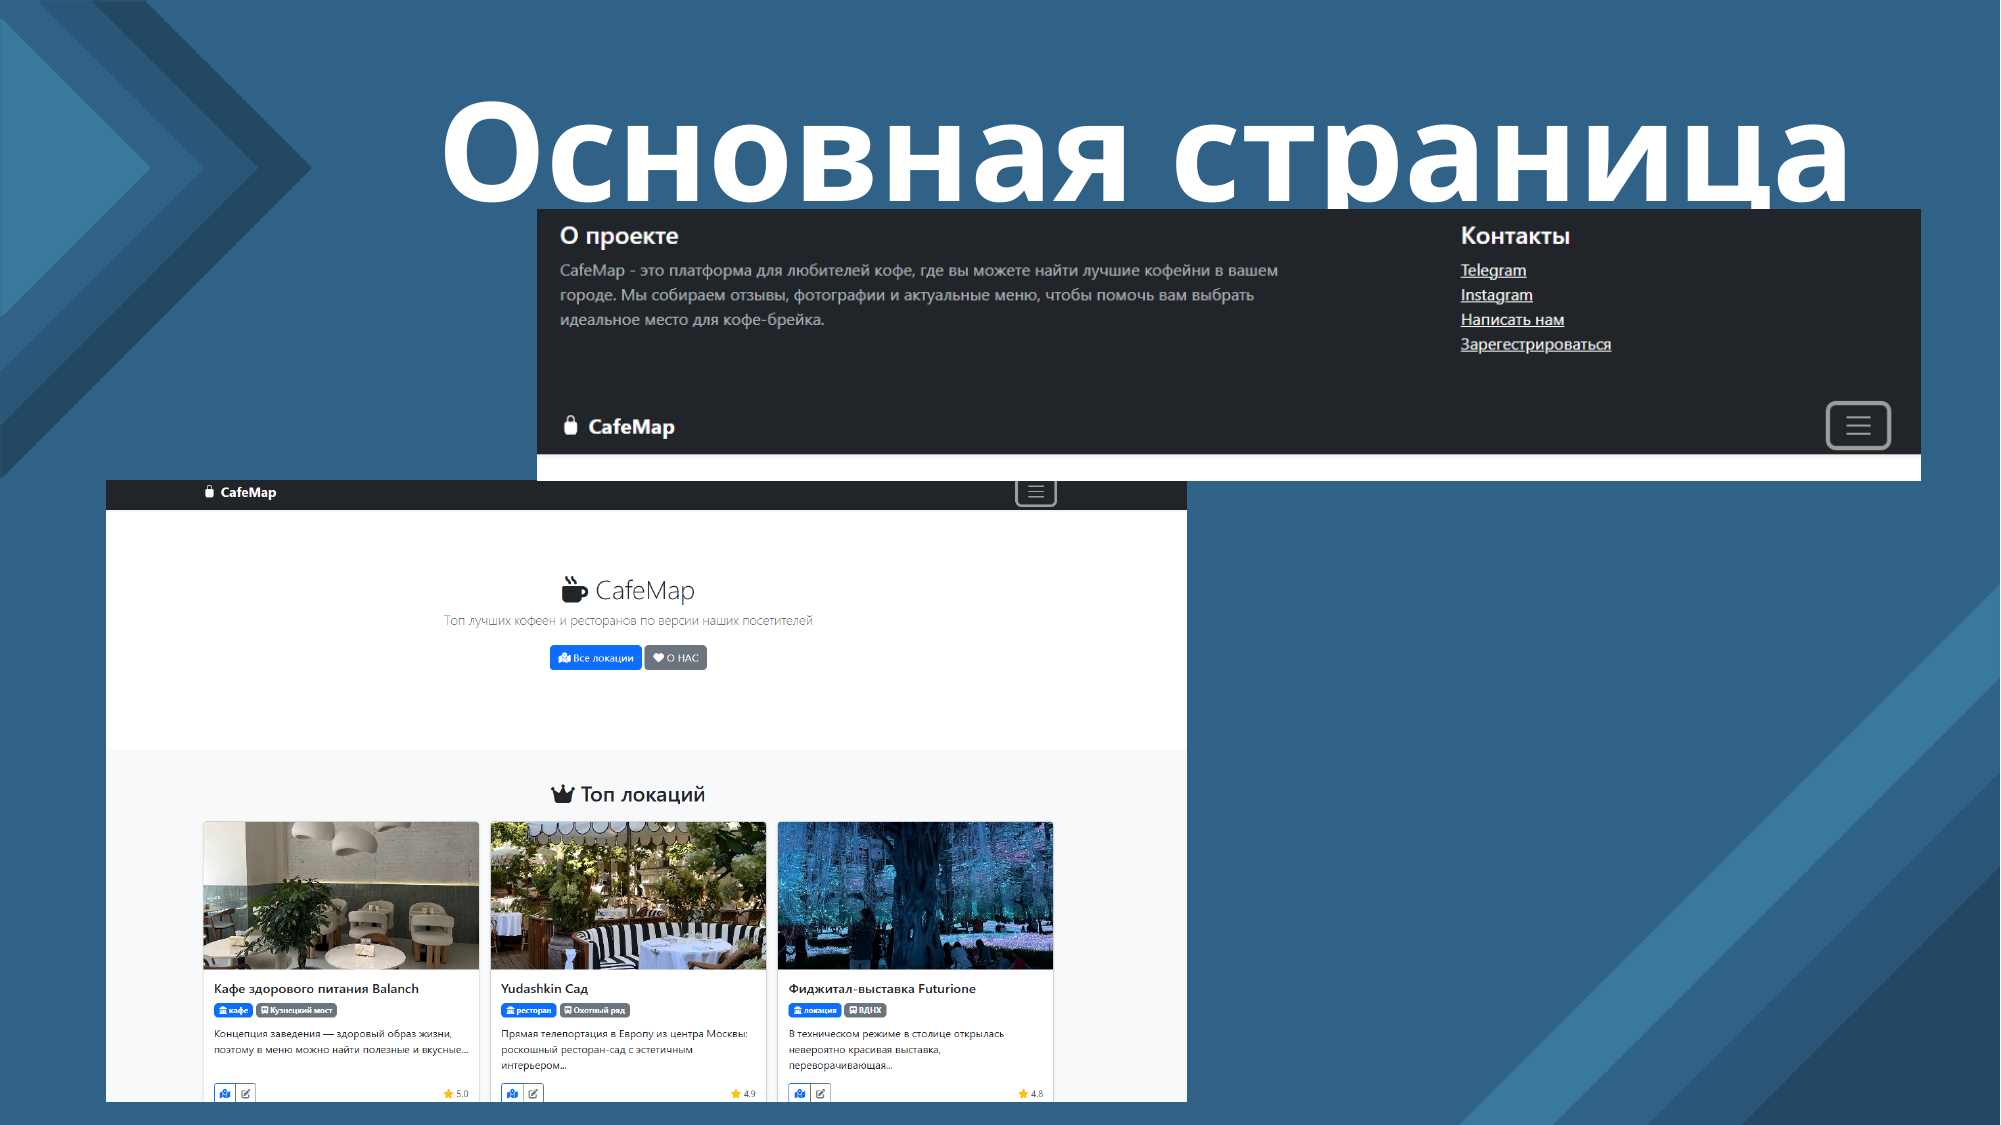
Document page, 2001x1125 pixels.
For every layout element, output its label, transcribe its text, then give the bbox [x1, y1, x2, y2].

title Основная страница [422, 48, 1964, 267]
picture [0, 0, 2000, 1125]
